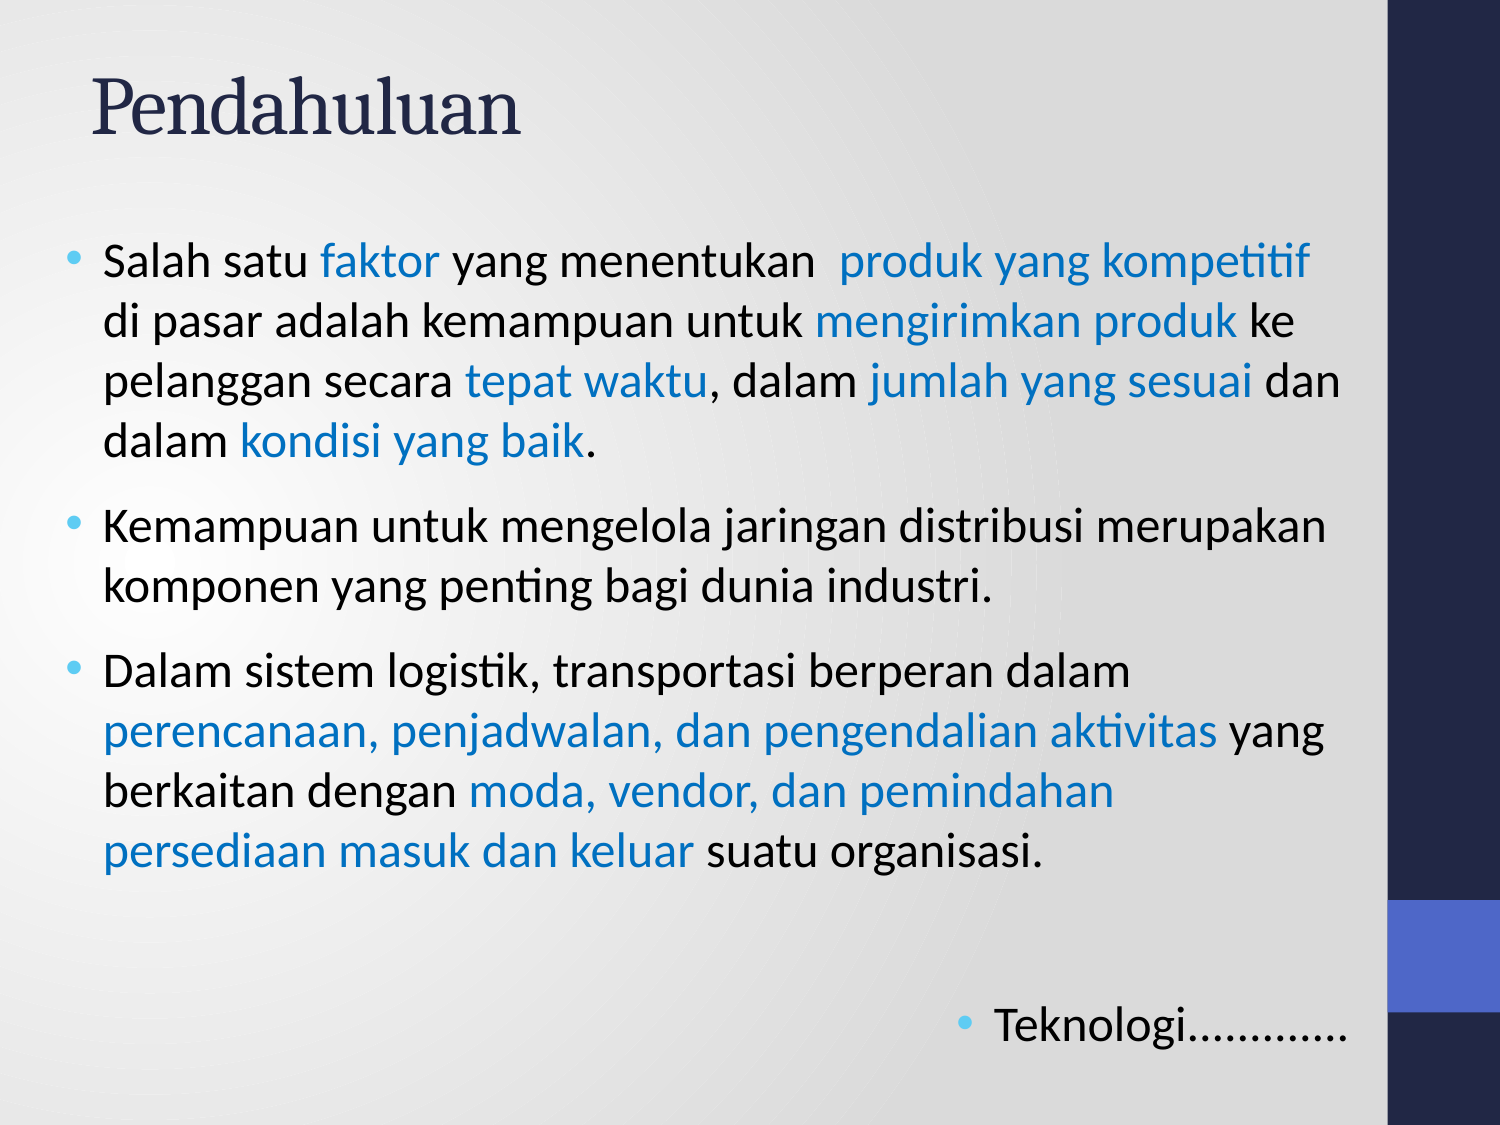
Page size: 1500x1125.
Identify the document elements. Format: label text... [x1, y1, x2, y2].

title Pendahuluan [75, 7, 1325, 195]
list Salah satu faktor yang menentukan produk yang kompetitif di pasar adalah kemampuan untuk mengirimkan produk ke pelanggan secara tepat waktu, dalam jumlah yang sesuai dan dalam kondisi yang baik. Kemampuan untuk mengelola jaringan distribusi merupakan komponen yang penting bagi dunia industri. Dalam sistem logistik, transportasi berperan dalam perencanaan, penjadwalan, dan pengendalian aktivitas yang berkaitan dengan moda, vendor, dan pemindahan persediaan masuk dan keluar suatu organisasi. Teknologi............. [29, 219, 1365, 1094]
